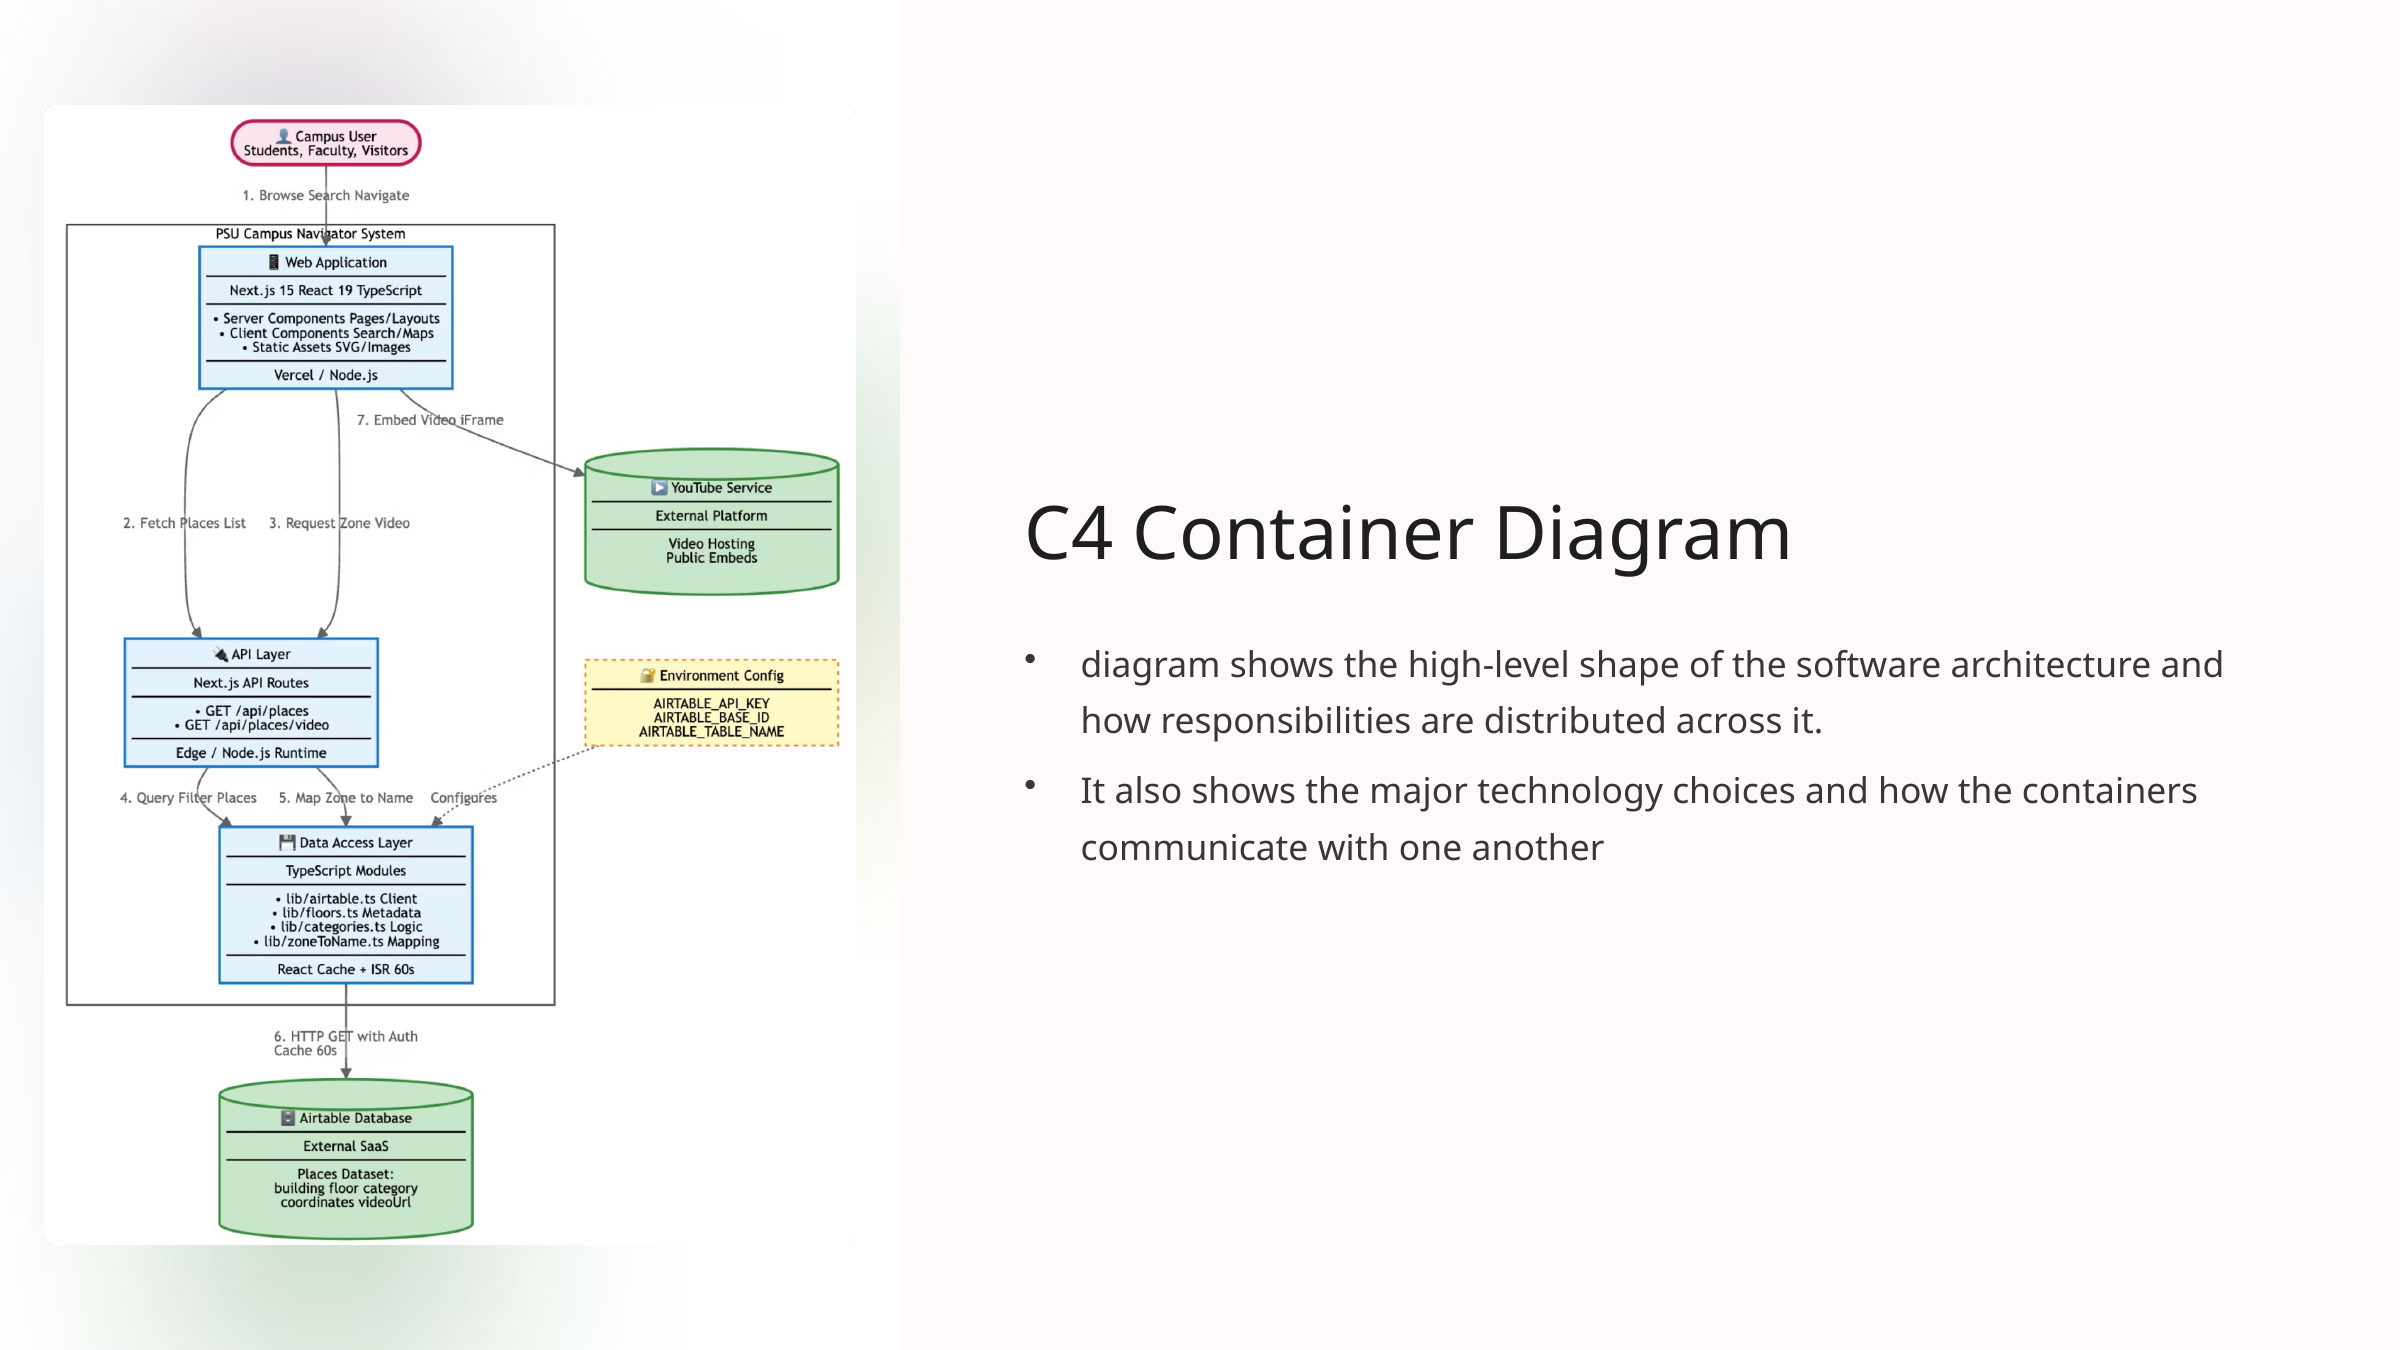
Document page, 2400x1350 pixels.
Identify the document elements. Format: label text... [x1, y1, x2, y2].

text_box It also shows the major technology choices and how the containers communicate with one another [1024, 754, 2276, 869]
text_box diagram shows the high-level shape of the software architecture and how responsibilities are distributed across it. [1024, 628, 2276, 743]
picture [0, 0, 900, 1350]
text_box C4 Container Diagram [1024, 481, 1861, 576]
